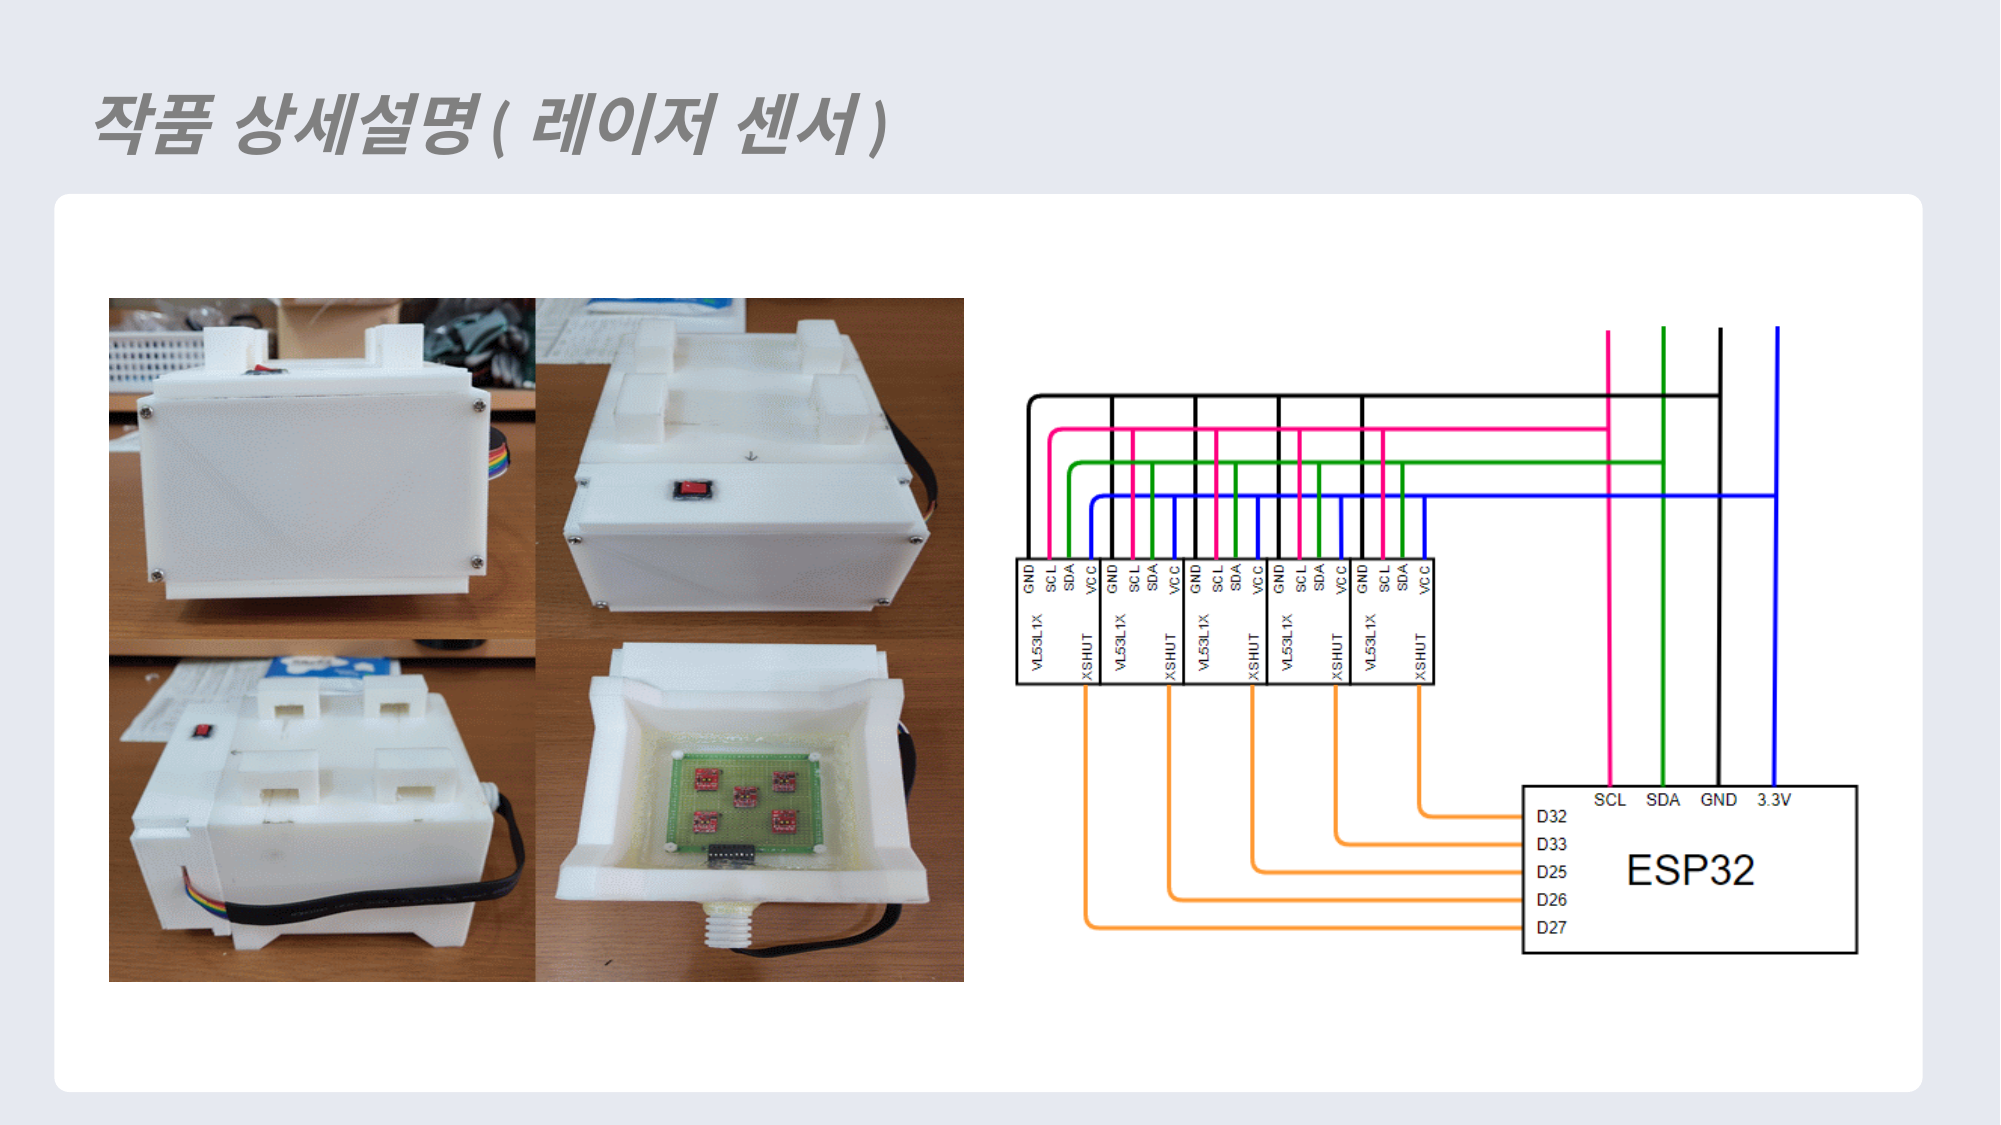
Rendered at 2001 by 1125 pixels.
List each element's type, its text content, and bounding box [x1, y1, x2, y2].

picture [109, 298, 964, 983]
picture [999, 300, 1891, 988]
text_box 작품 상세설명(레이저 센서) [71, 35, 1178, 170]
text_box [53, 192, 1924, 1094]
